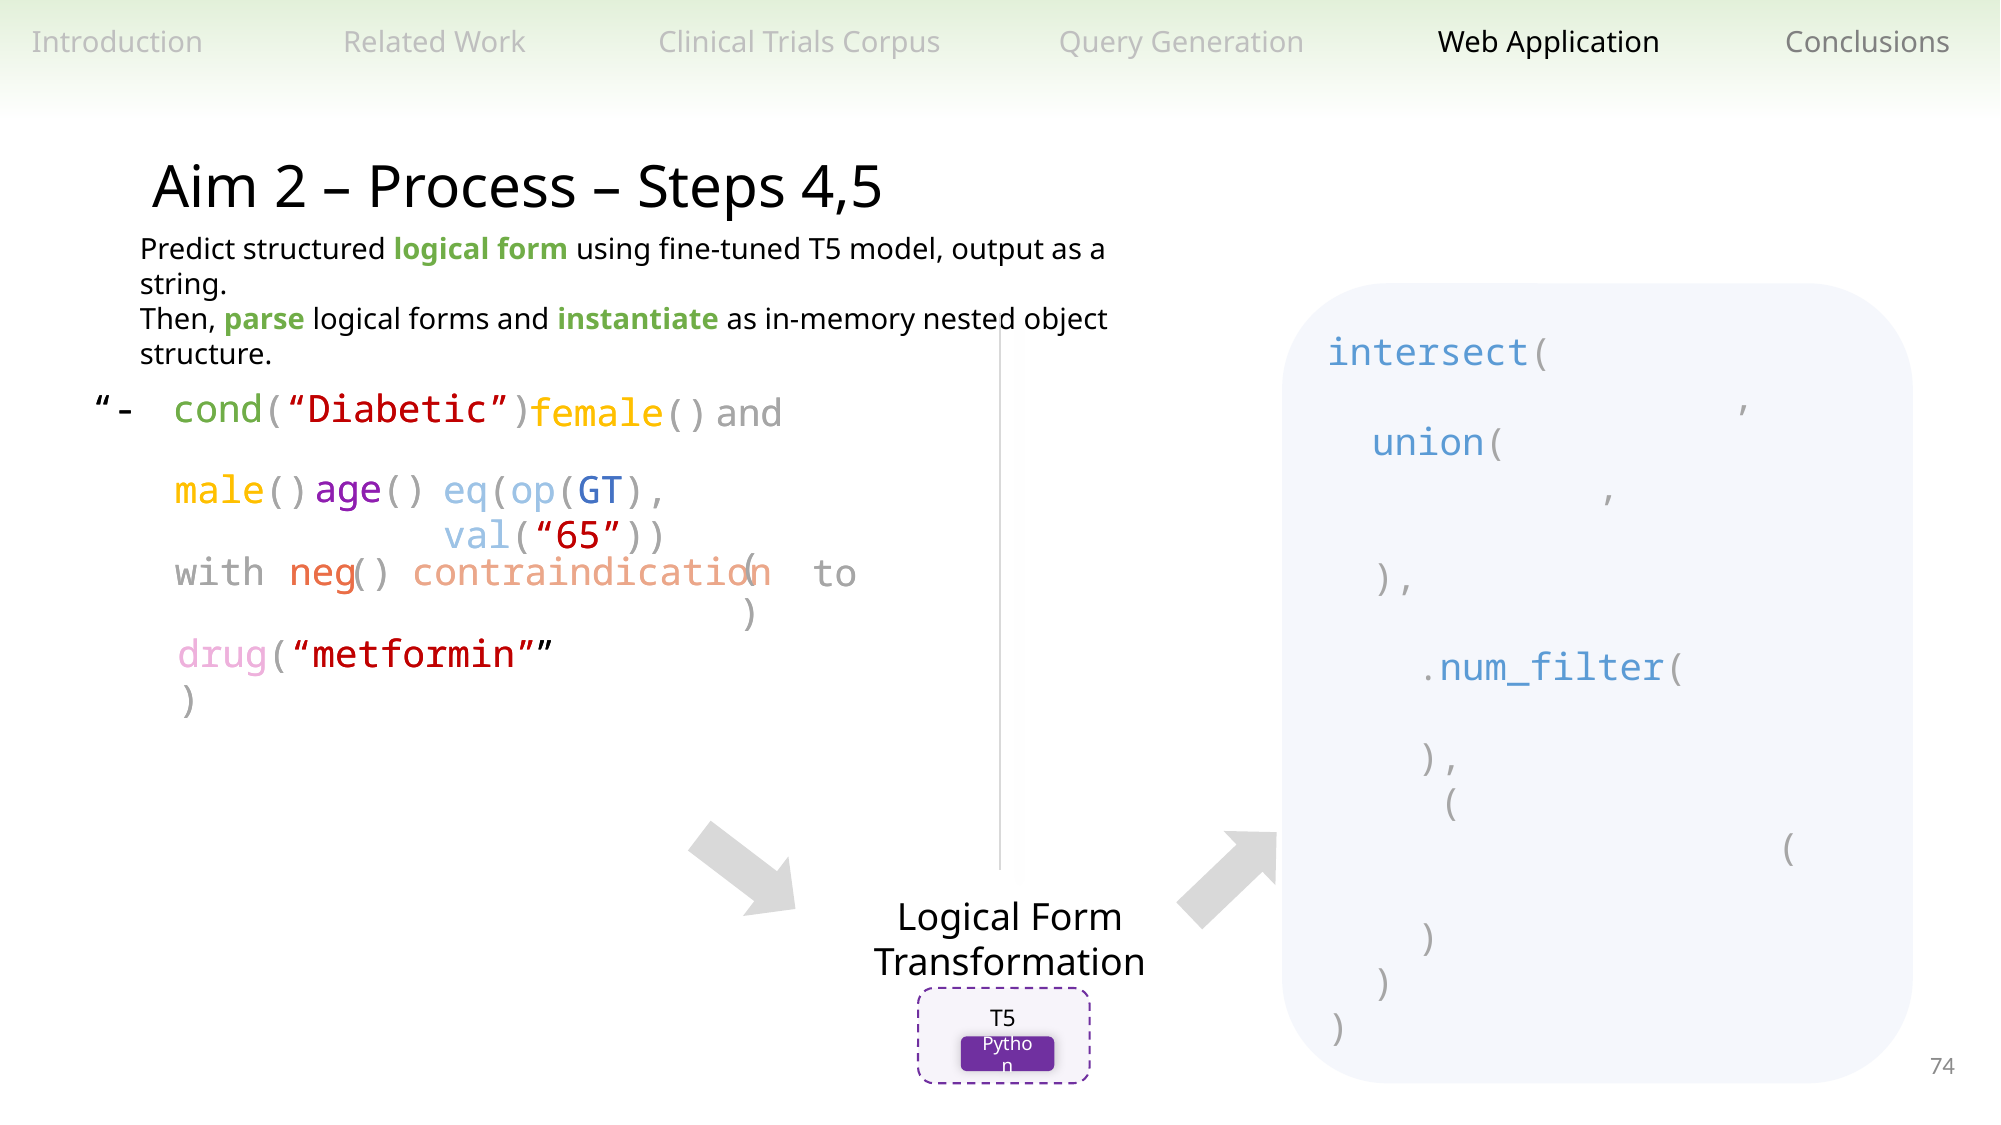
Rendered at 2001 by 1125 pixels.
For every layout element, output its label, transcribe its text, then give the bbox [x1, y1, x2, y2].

slide_number 74 [1520, 1035, 1971, 1096]
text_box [865, 885, 1155, 1084]
text_box [686, 819, 797, 918]
text_box [1174, 829, 1278, 931]
text_box Predict structured logical form using fine-tuned T5 model, output as a string. Then, parse logical forms and instantiate as in-memory nested object structure. [125, 223, 1194, 378]
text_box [76, 377, 896, 684]
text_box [24, 15, 1963, 67]
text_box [1282, 283, 1924, 1084]
text_box drug(“metformin”) [162, 684, 554, 728]
text_box Aim 2 – Process – Steps 4,5 [137, 141, 932, 227]
